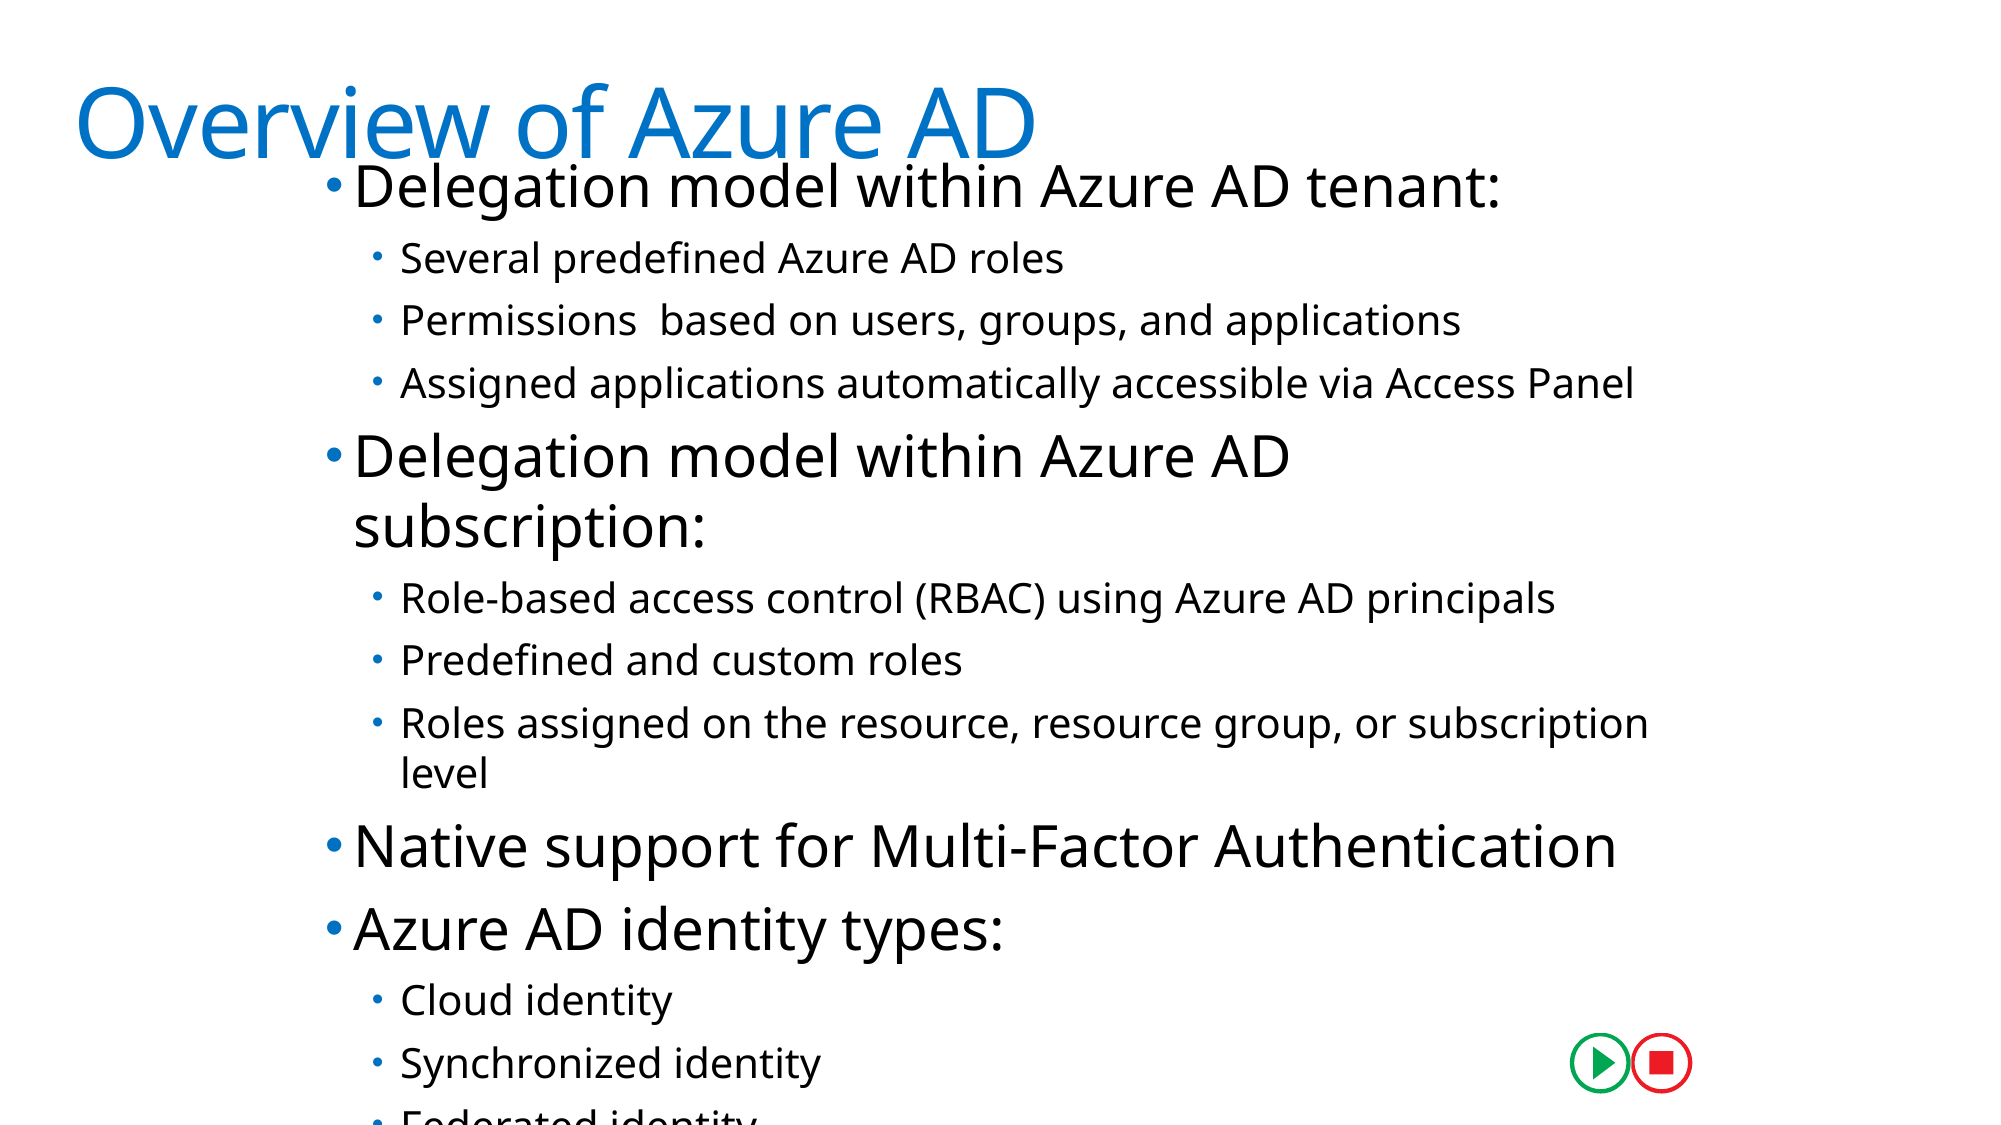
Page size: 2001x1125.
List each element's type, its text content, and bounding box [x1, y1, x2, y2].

title Overview of Azure AD [58, 58, 1942, 206]
text_box Delegation model within Azure AD tenant: Several predefined Azure AD roles Permissions based on users, groups, and applications Assigned applications automatically accessible via Access Panel Delegation model within Azure AD subscription: Role-based access control (RBAC) using Azure AD principals Predefined and custom roles Roles assigned on the resource, resource group, or subscription level Native support for Multi-Factor Authentication Azure AD identity types: Cloud identity Synchronized identity Federated identity [325, 148, 1658, 994]
picture [1569, 1032, 1693, 1095]
